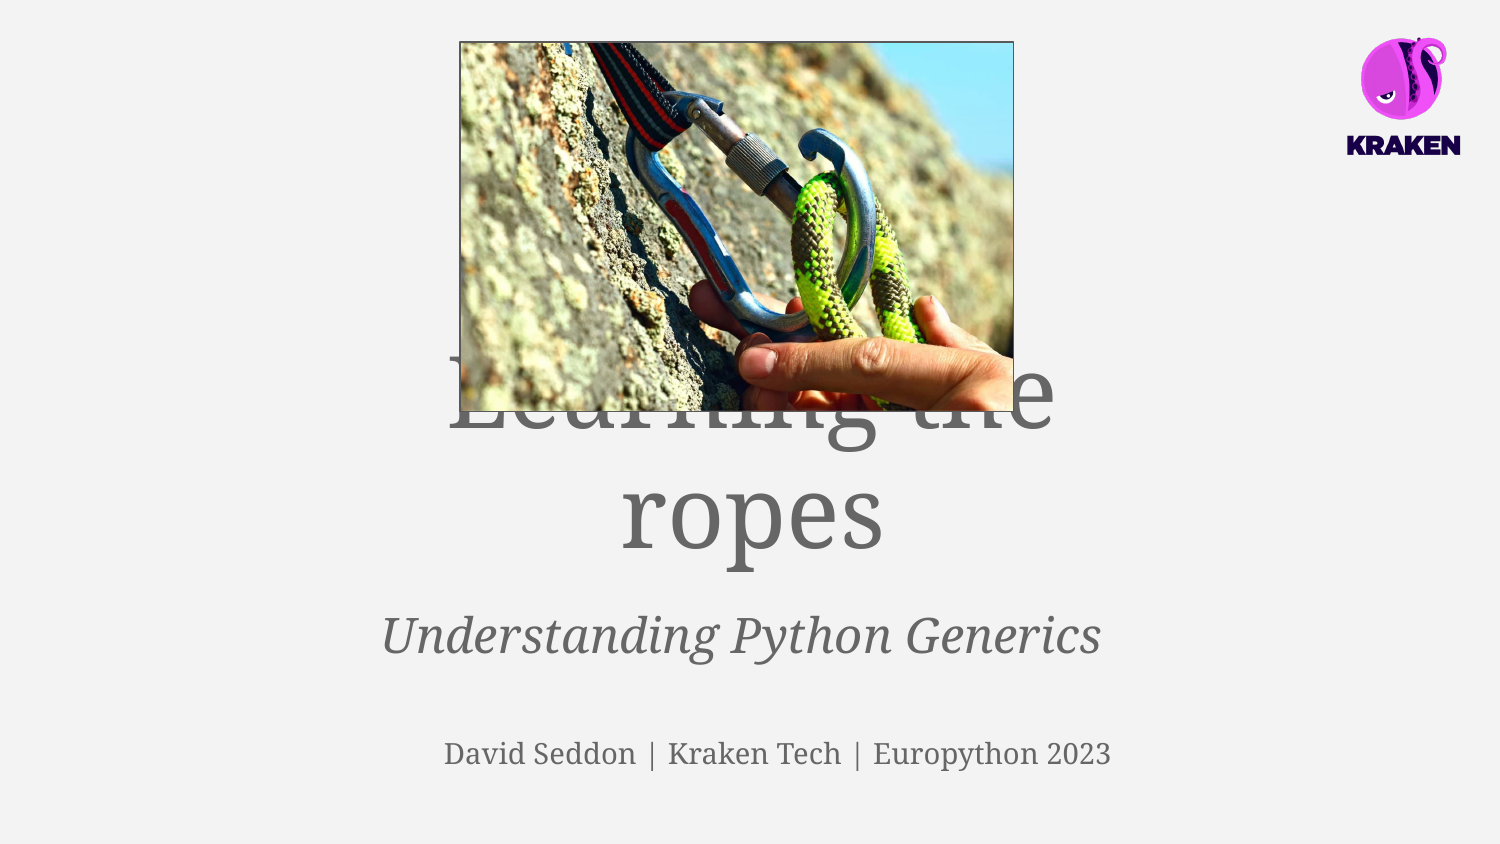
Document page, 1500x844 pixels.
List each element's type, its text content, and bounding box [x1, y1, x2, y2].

title Learning the ropes [309, 246, 1197, 584]
picture [1307, 0, 1500, 193]
subtitle Understanding Python Generics [309, 589, 1188, 720]
picture [460, 42, 1013, 411]
text_box David Seddon | Kraken Tech | Europython 2023 [334, 720, 1222, 786]
